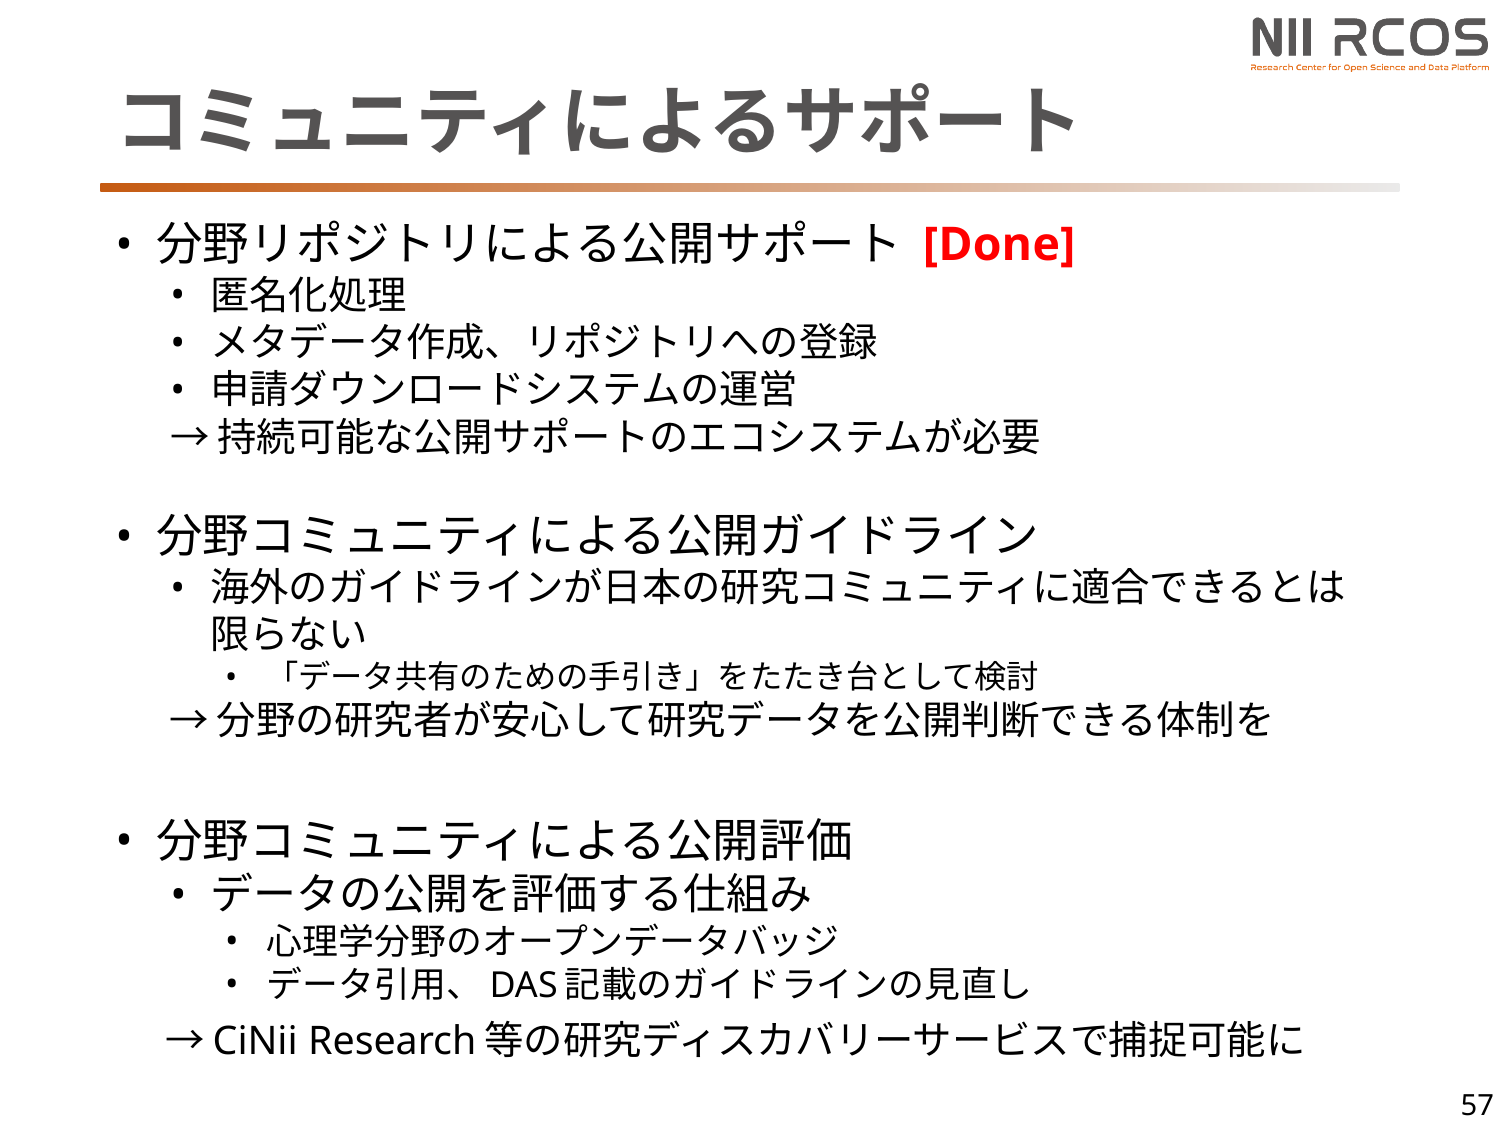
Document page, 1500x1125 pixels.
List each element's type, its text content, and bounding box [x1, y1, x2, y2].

list 分野リポジトリによる公開サポート [Done] 匿名化処理 メタデータ作成、リポジトリへの登録 申請ダウンロードシステムの運営 →持続可能な公開サポートのエコシステムが必要 分野コミュニティによる公開ガイドライン 海外のガイドラインが日本の研究コミュニティに適合できるとは限らない 「データ共有のための手引き」をたたき台として検討 →分野の研究者が安心して研究データを公開判断できる体制を 分野コミュニティによる公開評価 データの公開を評価する仕組み 心理学分野のオープンデータバッジ データ引用、DAS記載のガイドラインの見直し →CiNii Research等の研究ディスカバリーサービスで捕捉可能に [100, 206, 1400, 1081]
slide_number 57 [1411, 1080, 1500, 1125]
title コミュニティによるサポート [100, 59, 1400, 178]
picture [1251, 17, 1489, 72]
